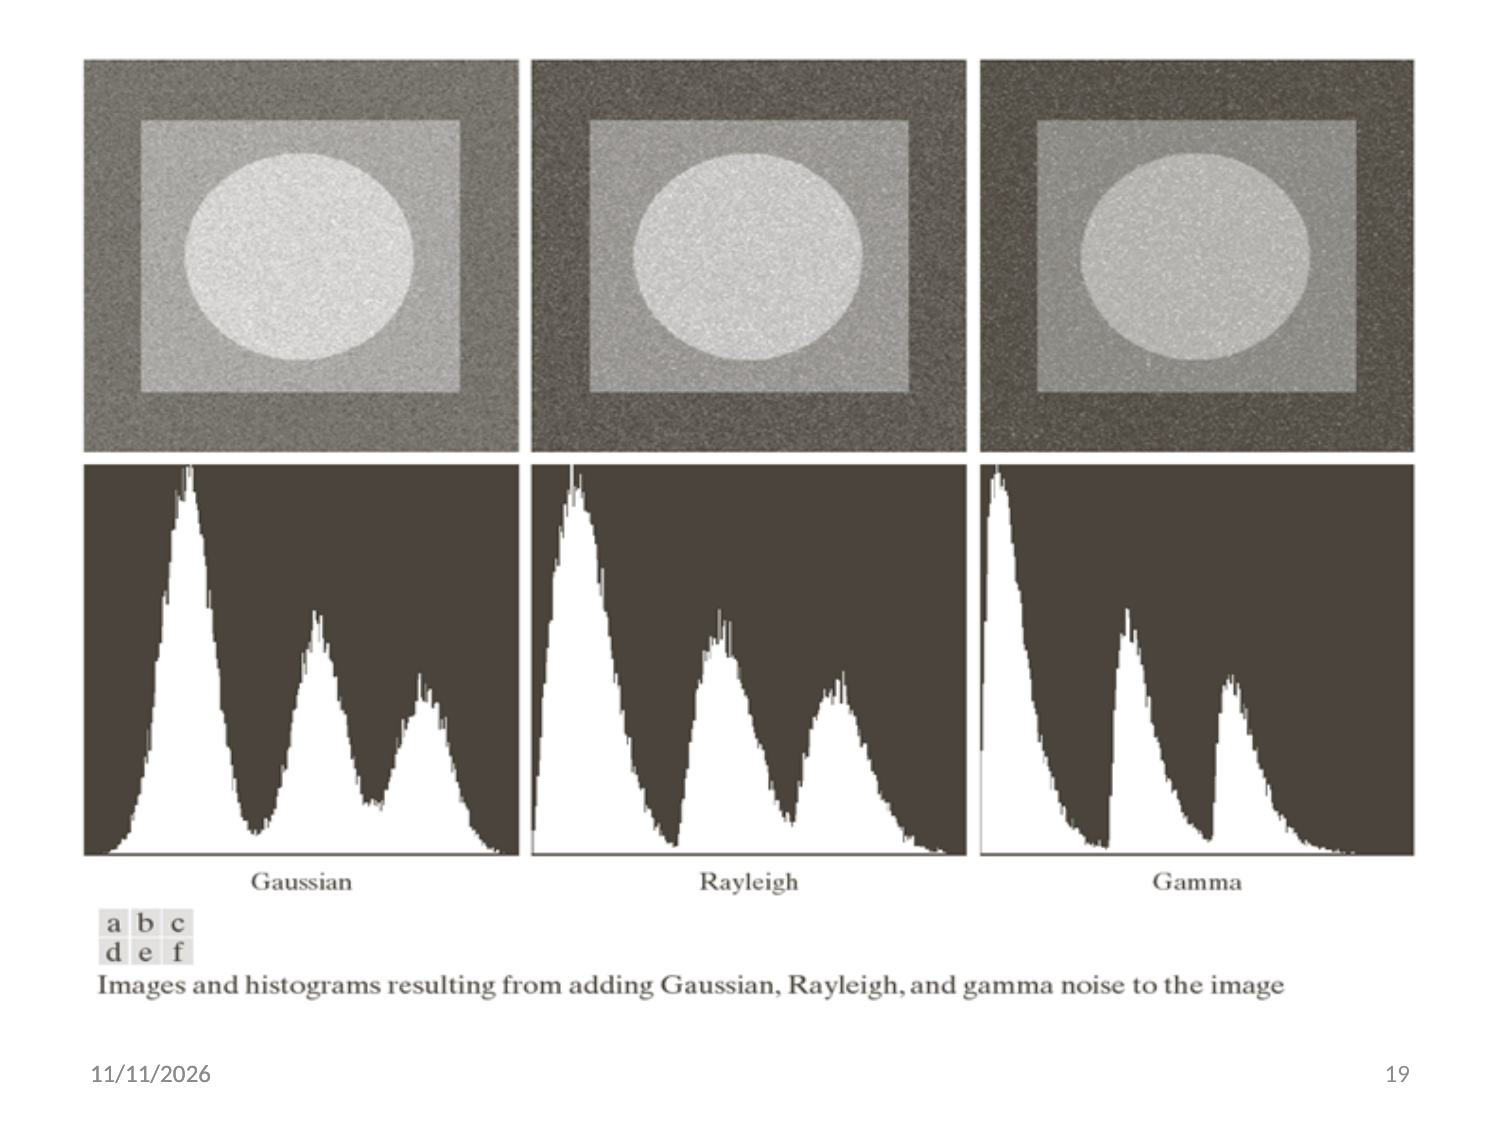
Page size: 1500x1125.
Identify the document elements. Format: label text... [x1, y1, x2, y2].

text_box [74, 49, 1426, 1013]
text_box 9/25/2023 [75, 1042, 425, 1103]
slide_number 19 [1074, 1042, 1425, 1103]
